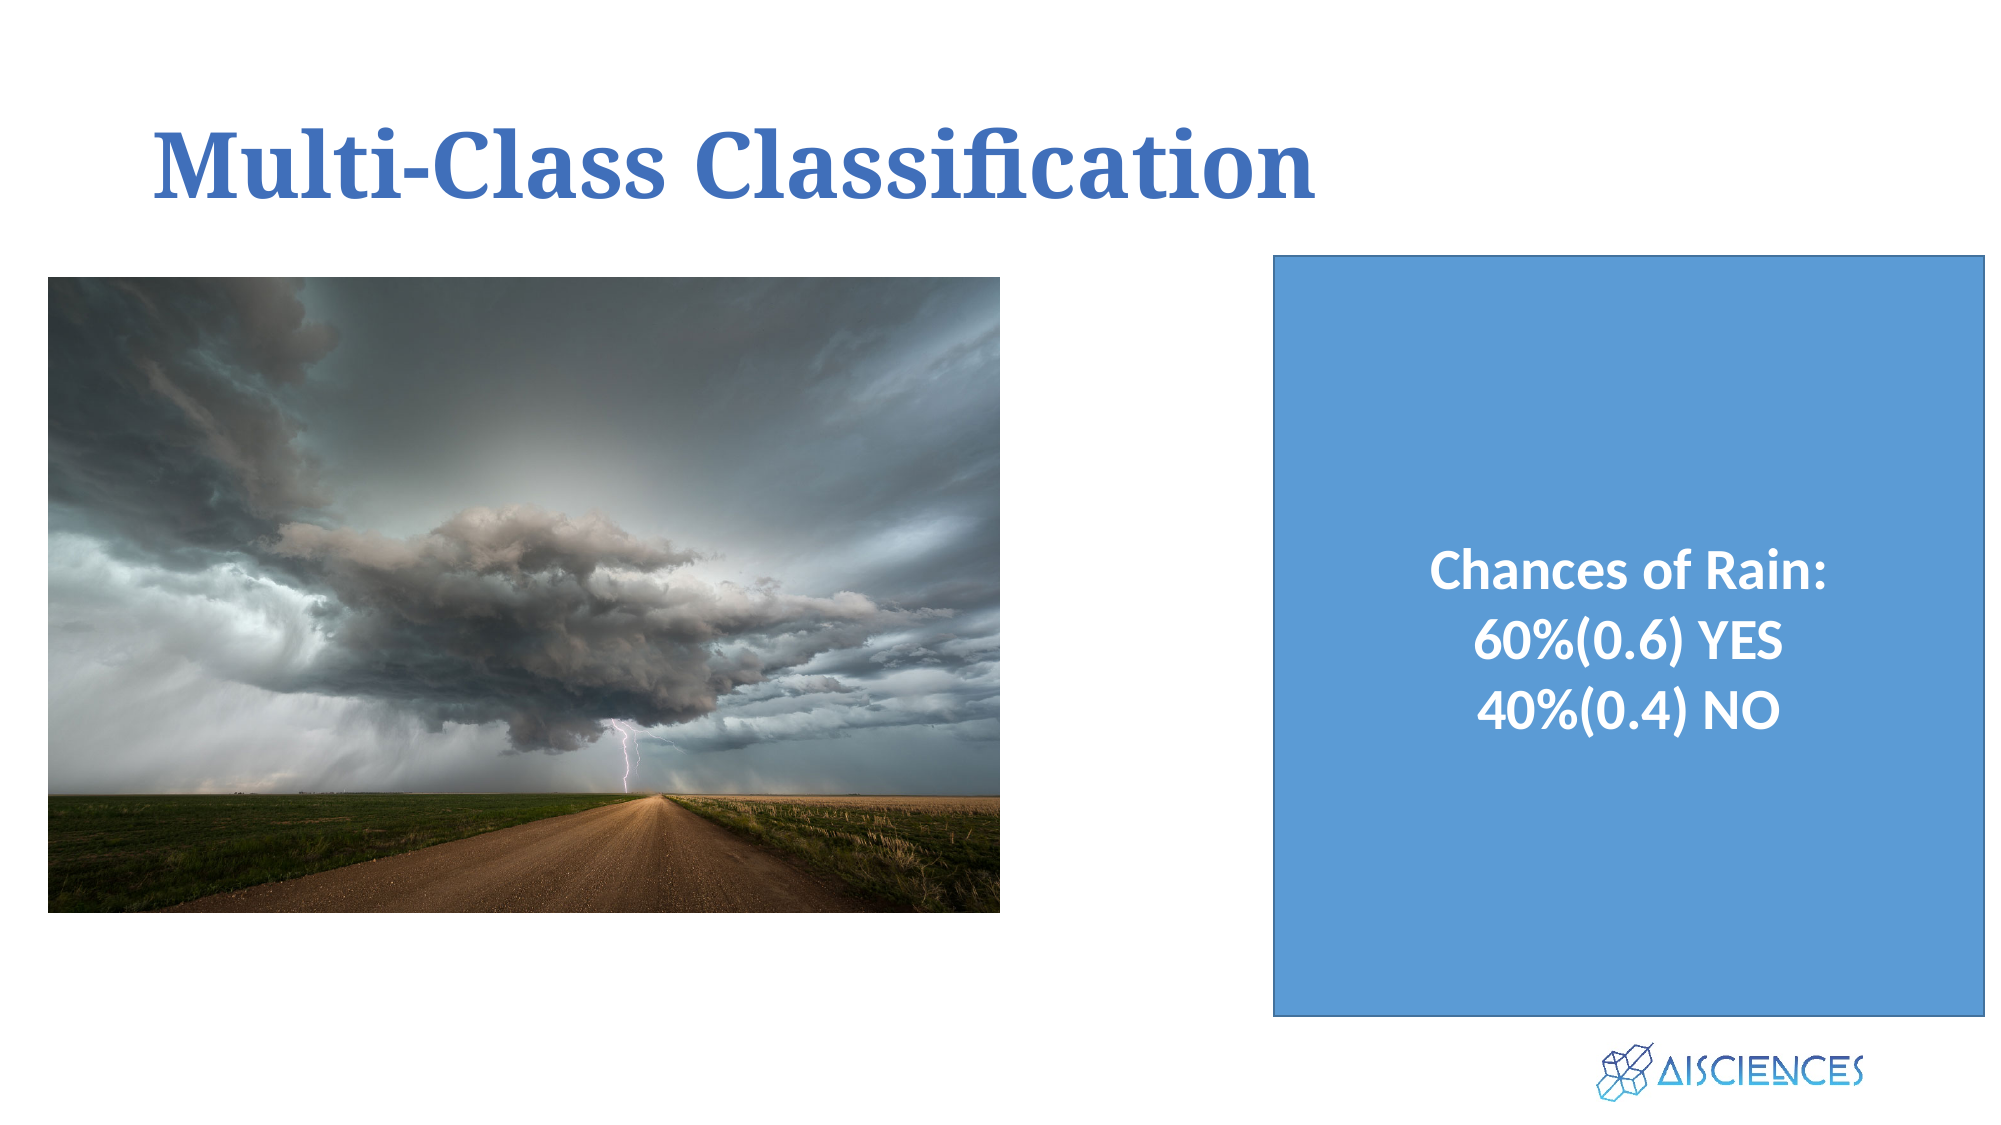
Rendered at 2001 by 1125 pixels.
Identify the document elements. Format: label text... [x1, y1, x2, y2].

picture [1596, 1042, 1863, 1102]
text_box Chances of Rain: 60%(0.6) YES 40%(0.4) NO [1273, 255, 1985, 1017]
title Multi-Class Classification [137, 59, 1863, 278]
picture [48, 277, 1001, 913]
